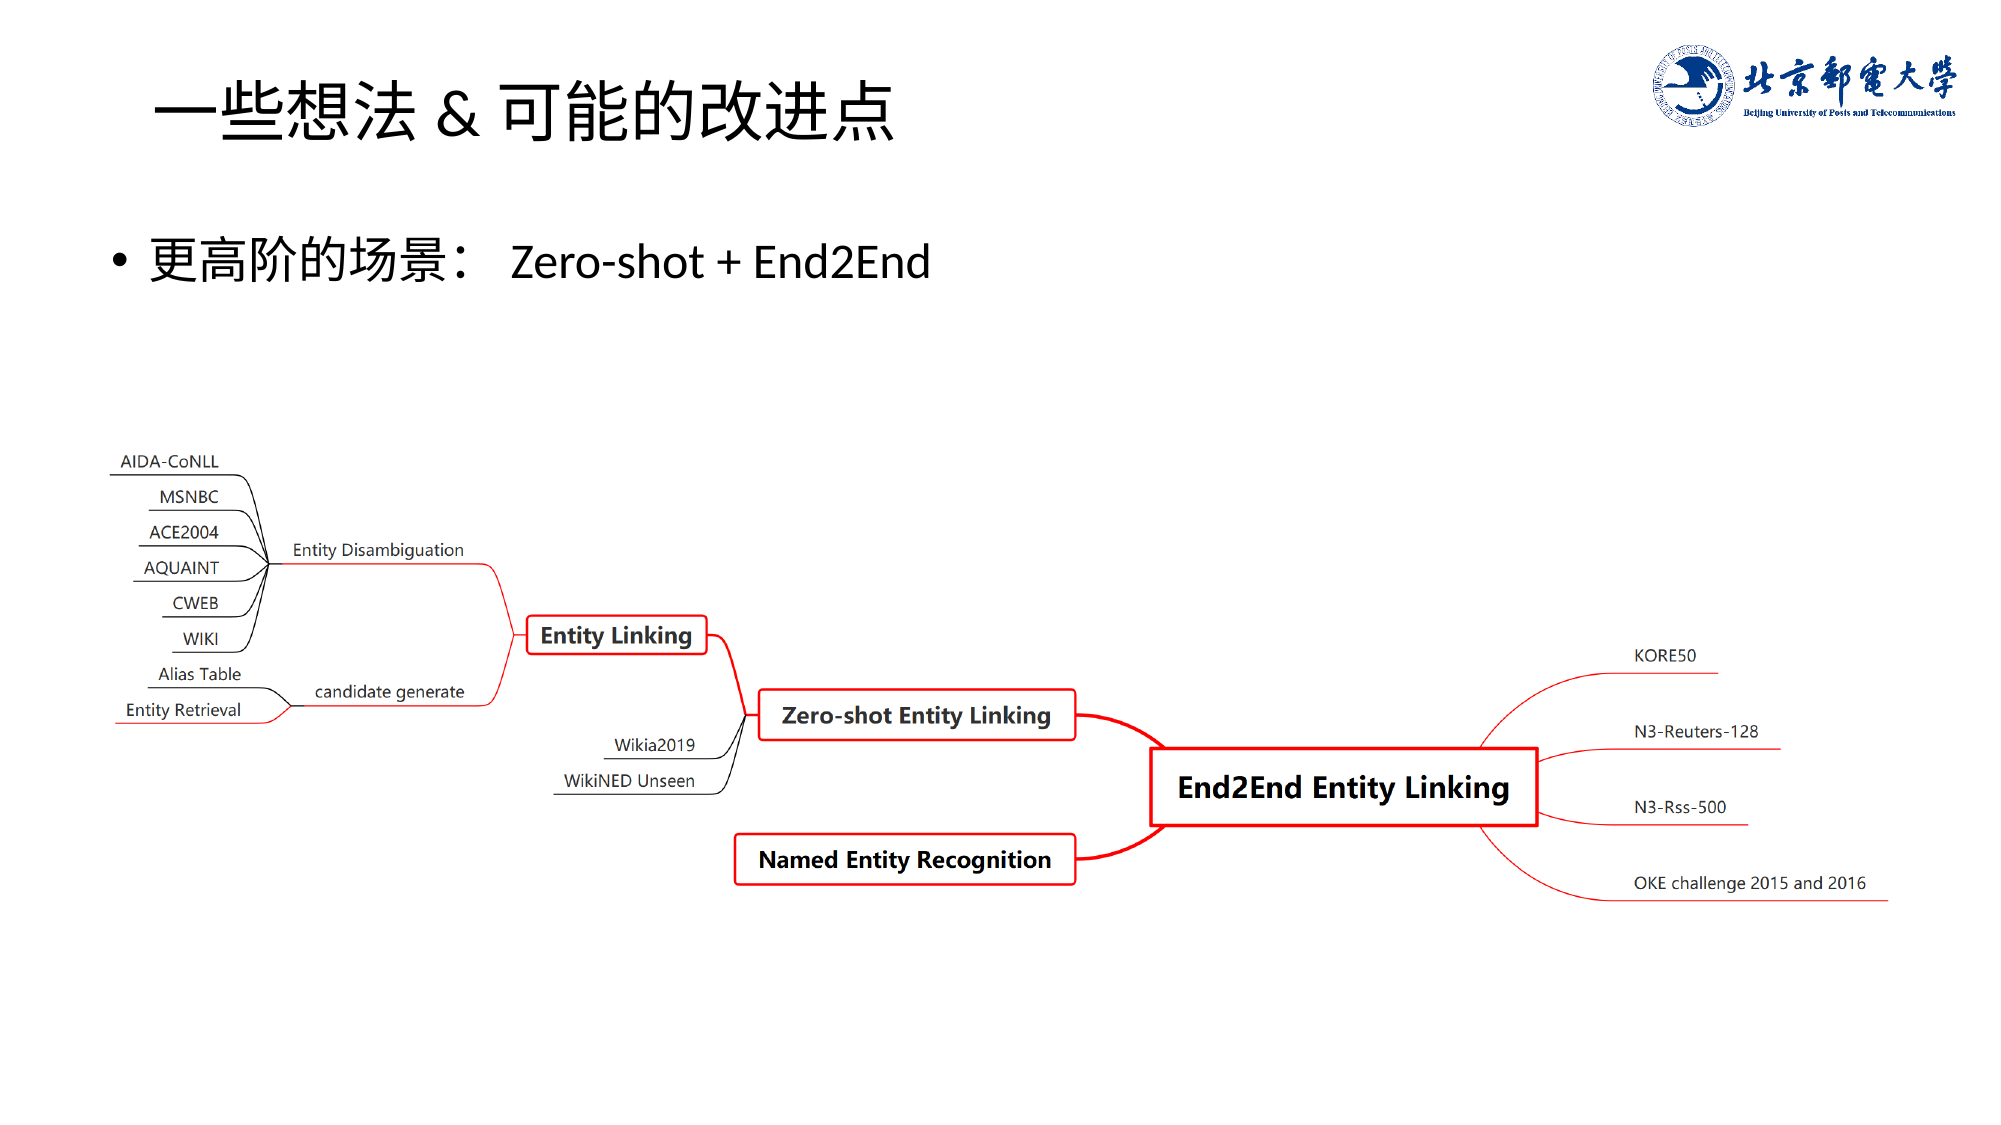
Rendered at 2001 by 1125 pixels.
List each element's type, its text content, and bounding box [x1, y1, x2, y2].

picture [1863, 37, 1965, 134]
title 一些想法&可能的改进点 [137, 5, 1863, 224]
picture [102, 443, 1911, 953]
list 更高阶的场景：Zero-shot + End2End [96, 227, 1938, 942]
